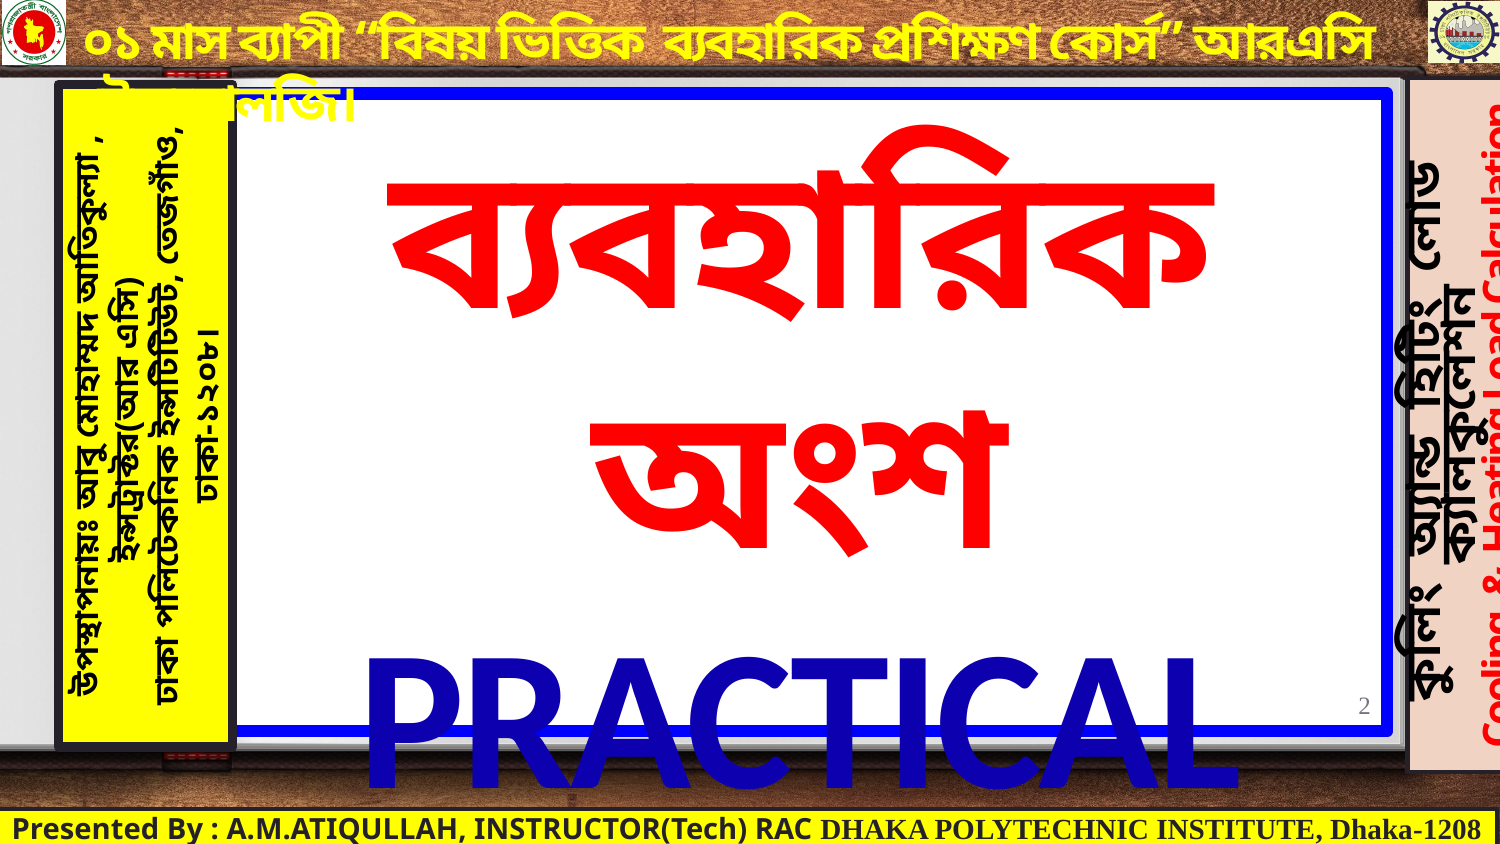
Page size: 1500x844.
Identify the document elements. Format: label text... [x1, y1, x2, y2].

picture [0, 0, 1500, 844]
text_box Presented By : A.M.ATIQULLAH, INSTRUCTOR(Tech) RAC DHAKA POLYTECHNIC INSTITUTE, Dhaka-1208 [0, 807, 1499, 844]
text_box ০১ মাস ব্যাপী “বিষয় ভিত্তিক ব্যবহারিক প্রশিক্ষণ কোর্স” আরএসি টেকনোলজি। [68, 0, 1464, 140]
slide_number 2 [1295, 672, 1386, 737]
text_box কুলিং অ্যান্ড ‍হিটিং লোড ক্যালকুলেশন Cooling & Heating Load Calculation [1405, 76, 1500, 774]
text_box উপস্থাপনায়ঃ আবু মোহাম্মদ আতিকুল্যা , ইন্সট্রাক্টর(আর এসি) ঢাকা পলিটেকনিক ইন্সটিটিউট, তেজগাঁও, ঢাকা-১২০৮। [58, 84, 233, 747]
picture [1428, 0, 1500, 76]
subtitle ব্যবহারিক অংশ PRACTICAL 09-11-2021 [233, 140, 1389, 733]
